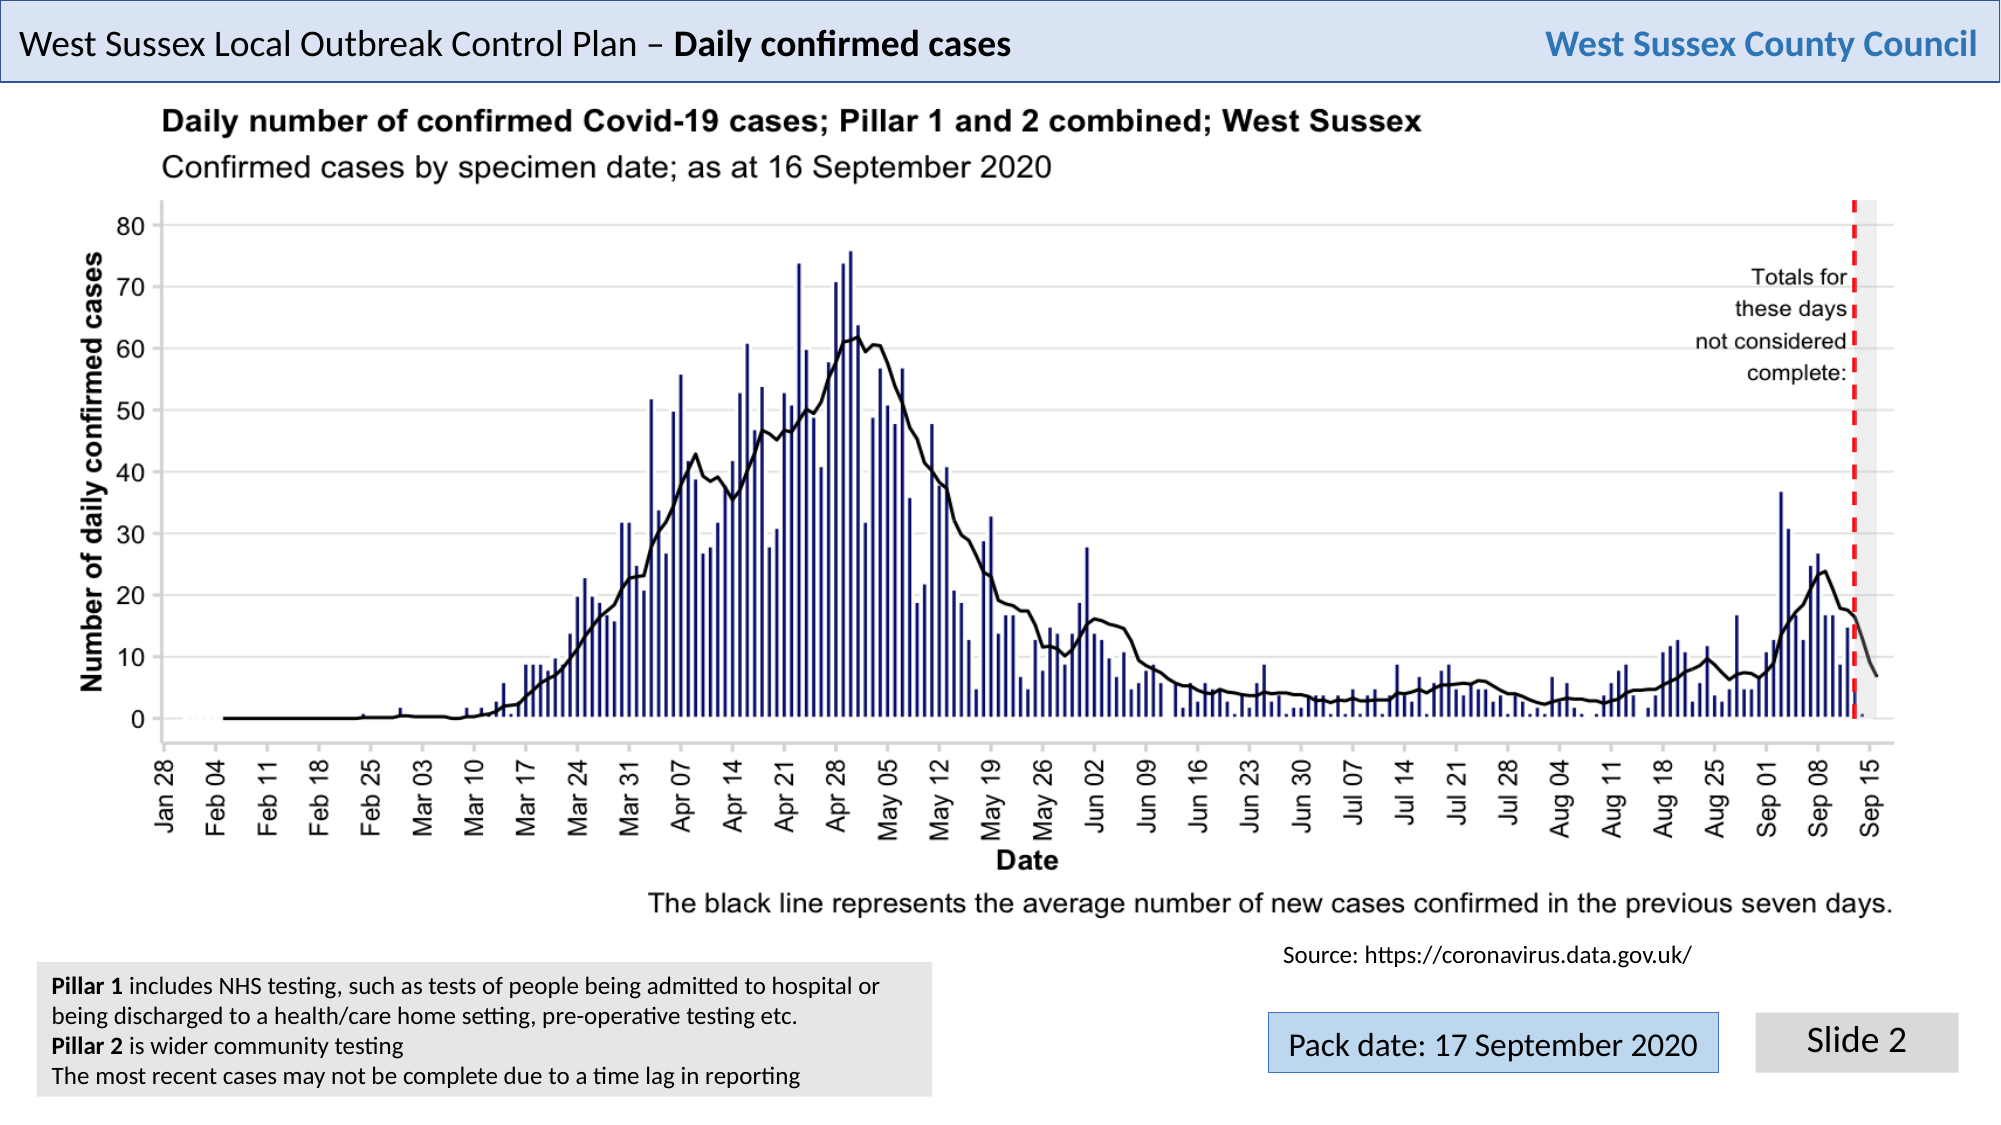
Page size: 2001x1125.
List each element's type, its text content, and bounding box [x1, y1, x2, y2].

list Source: https://coronavirus.data.gov.uk/ [1268, 935, 1912, 995]
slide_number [1268, 1012, 1719, 1073]
list Slide 2 [1755, 1012, 1959, 1073]
picture [63, 91, 1912, 935]
